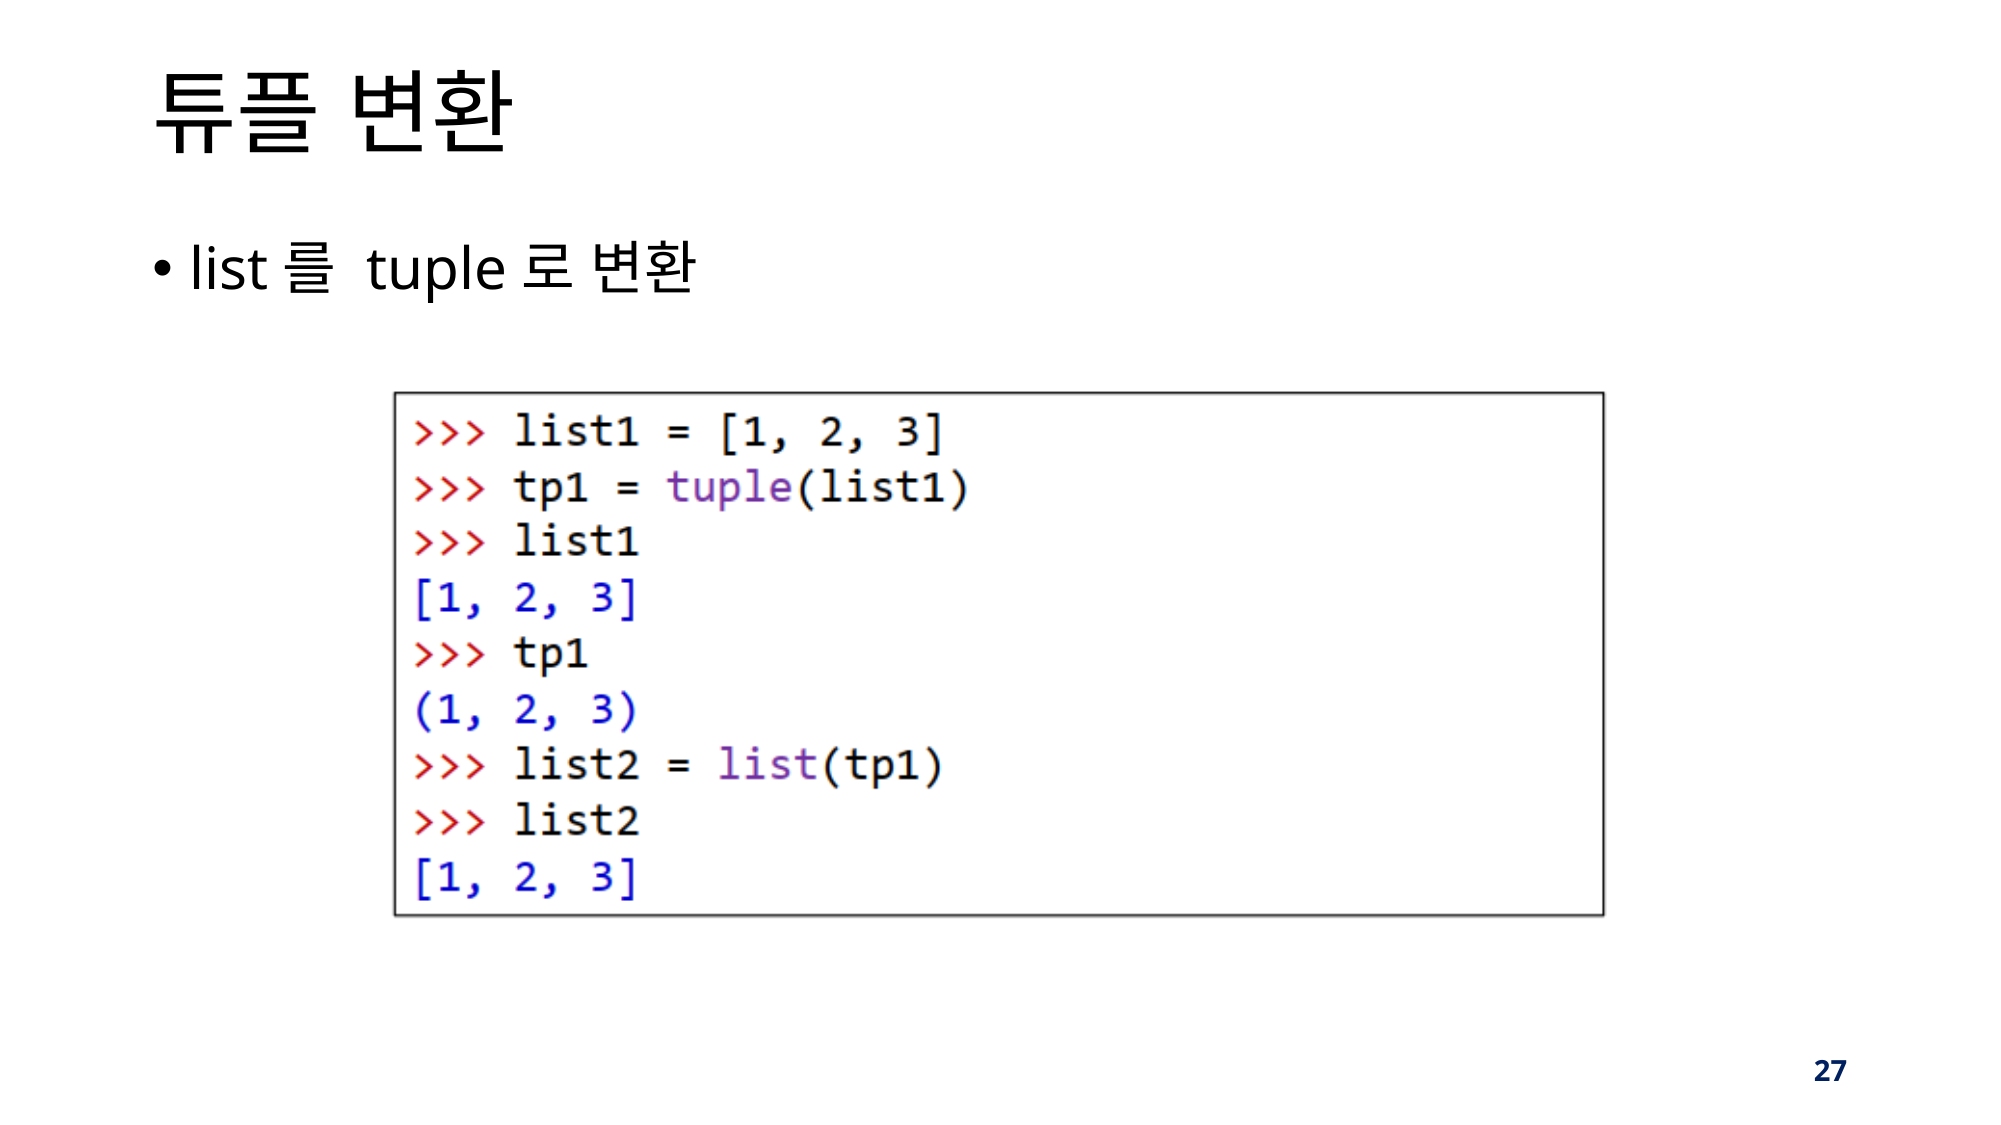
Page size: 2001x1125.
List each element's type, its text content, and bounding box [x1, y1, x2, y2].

list list를 tuple로 변환 [137, 231, 1863, 1014]
slide_number ‹#› [1412, 1042, 1863, 1103]
title 튜플 변환 [137, 59, 1863, 179]
picture [375, 360, 1625, 951]
